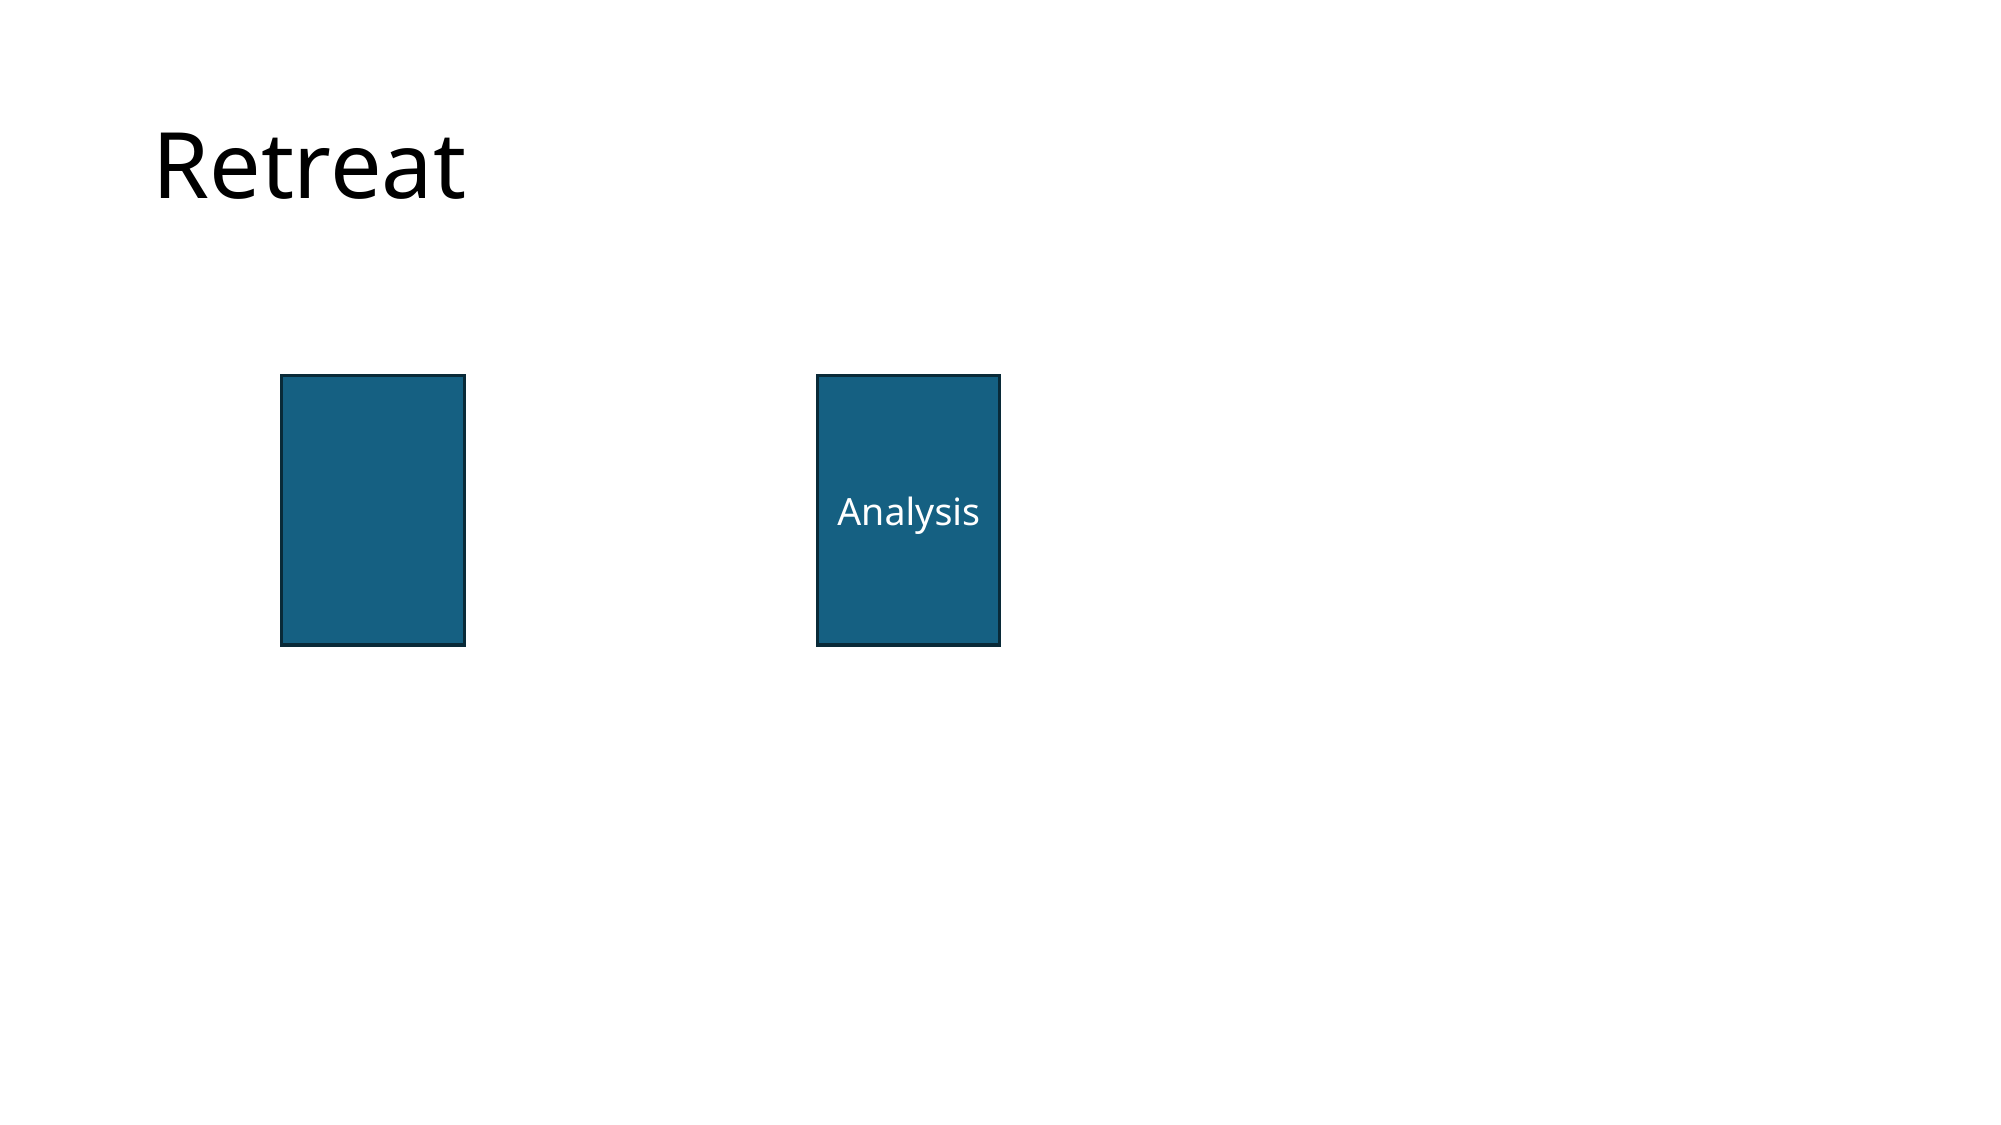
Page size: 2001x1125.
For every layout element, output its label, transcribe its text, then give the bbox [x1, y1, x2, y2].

title Retreat [137, 59, 1863, 278]
text_box [280, 374, 466, 647]
text_box Analysis [816, 374, 1001, 647]
